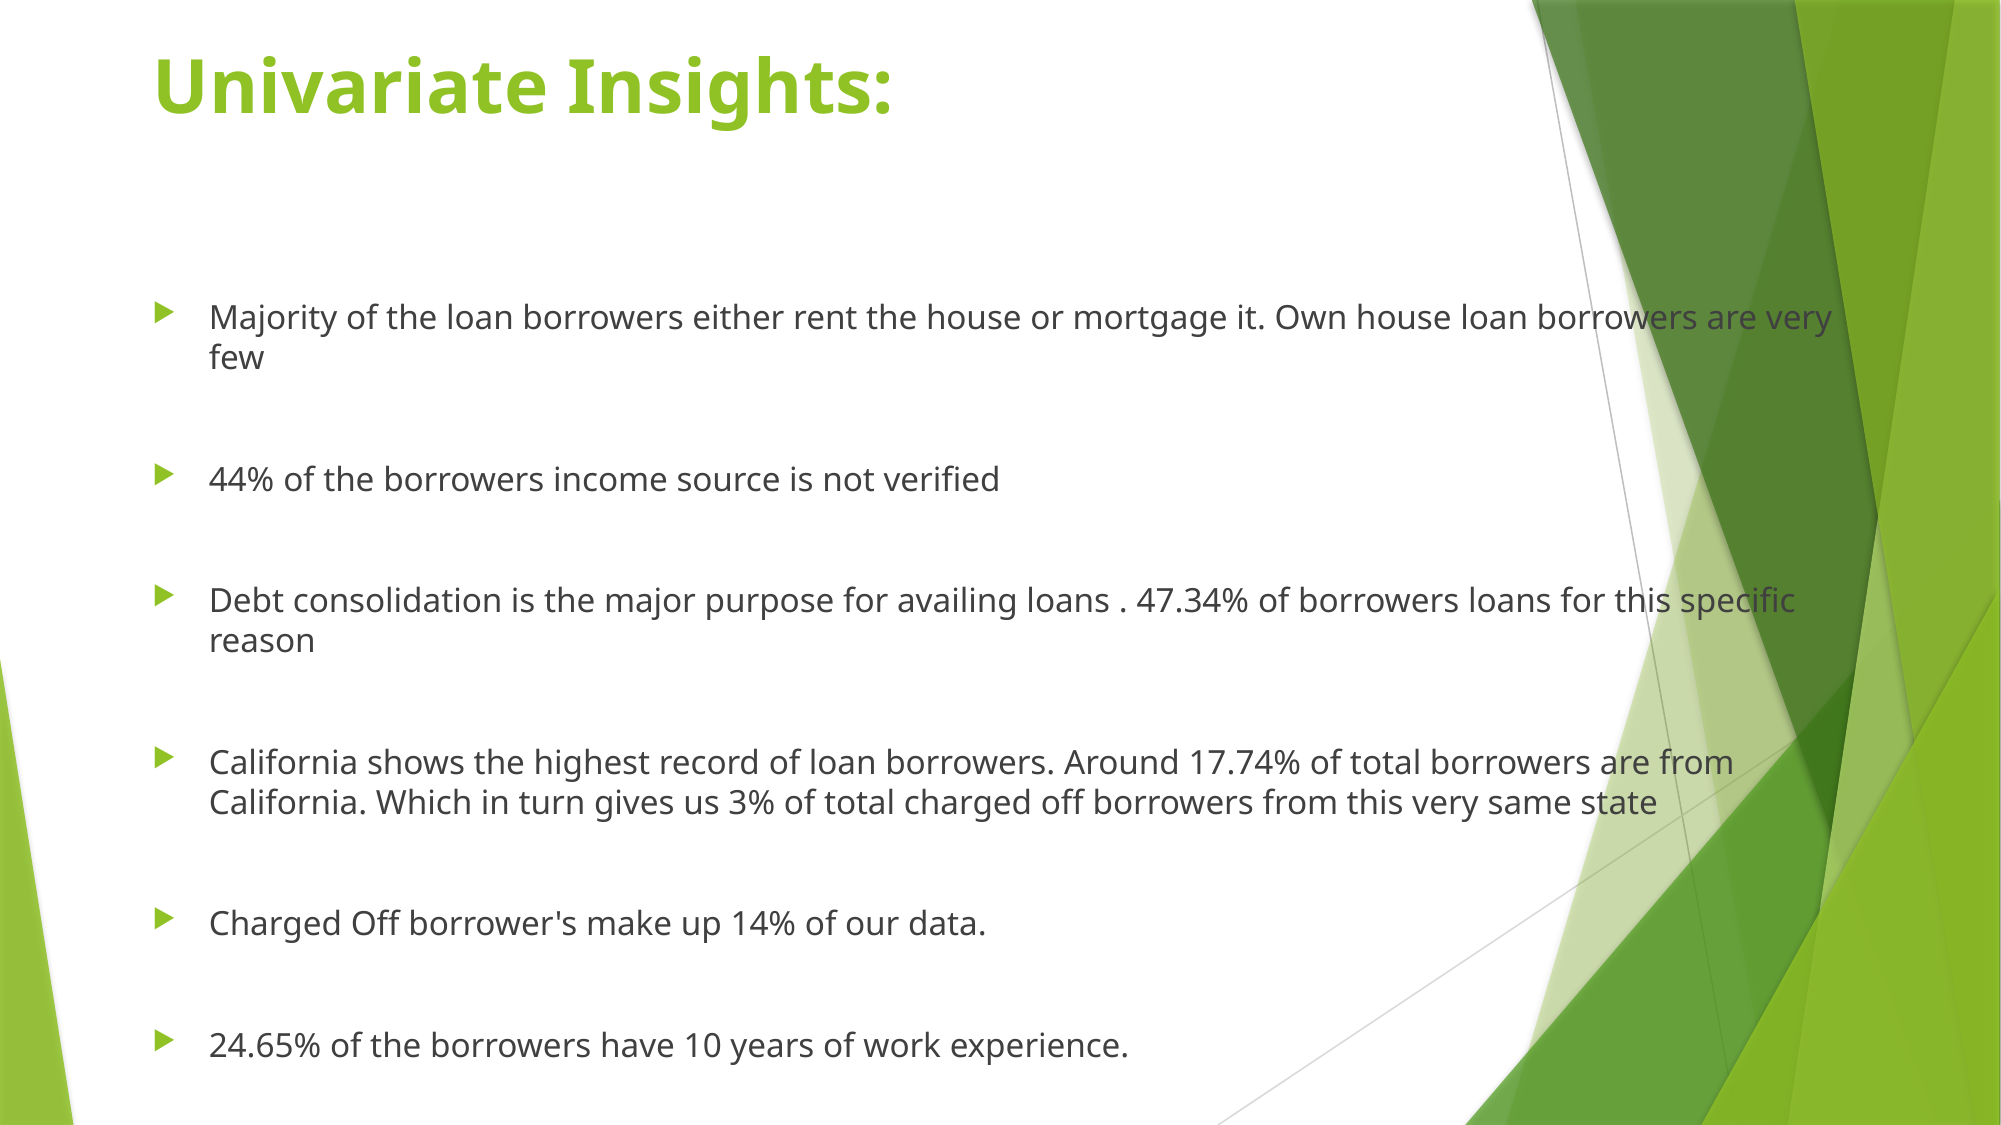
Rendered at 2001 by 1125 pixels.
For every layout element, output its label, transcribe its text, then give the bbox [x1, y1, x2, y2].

list Majority of the loan borrowers either rent the house or mortgage it. Own house loan borrowers are very few 44% of the borrowers income source is not verified Debt consolidation is the major purpose for availing loans . 47.34% of borrowers loans for this specific reason California shows the highest record of loan borrowers. Around 17.74% of total borrowers are from California. Which in turn gives us 3% of total charged off borrowers from this very same state Charged Off borrower's make up 14% of our data. 24.65% of the borrowers have 10 years of work experience. 54.36% of loan issues happened in the year of 2011 [137, 228, 1863, 1069]
title Univariate Insights: [137, 31, 1863, 228]
